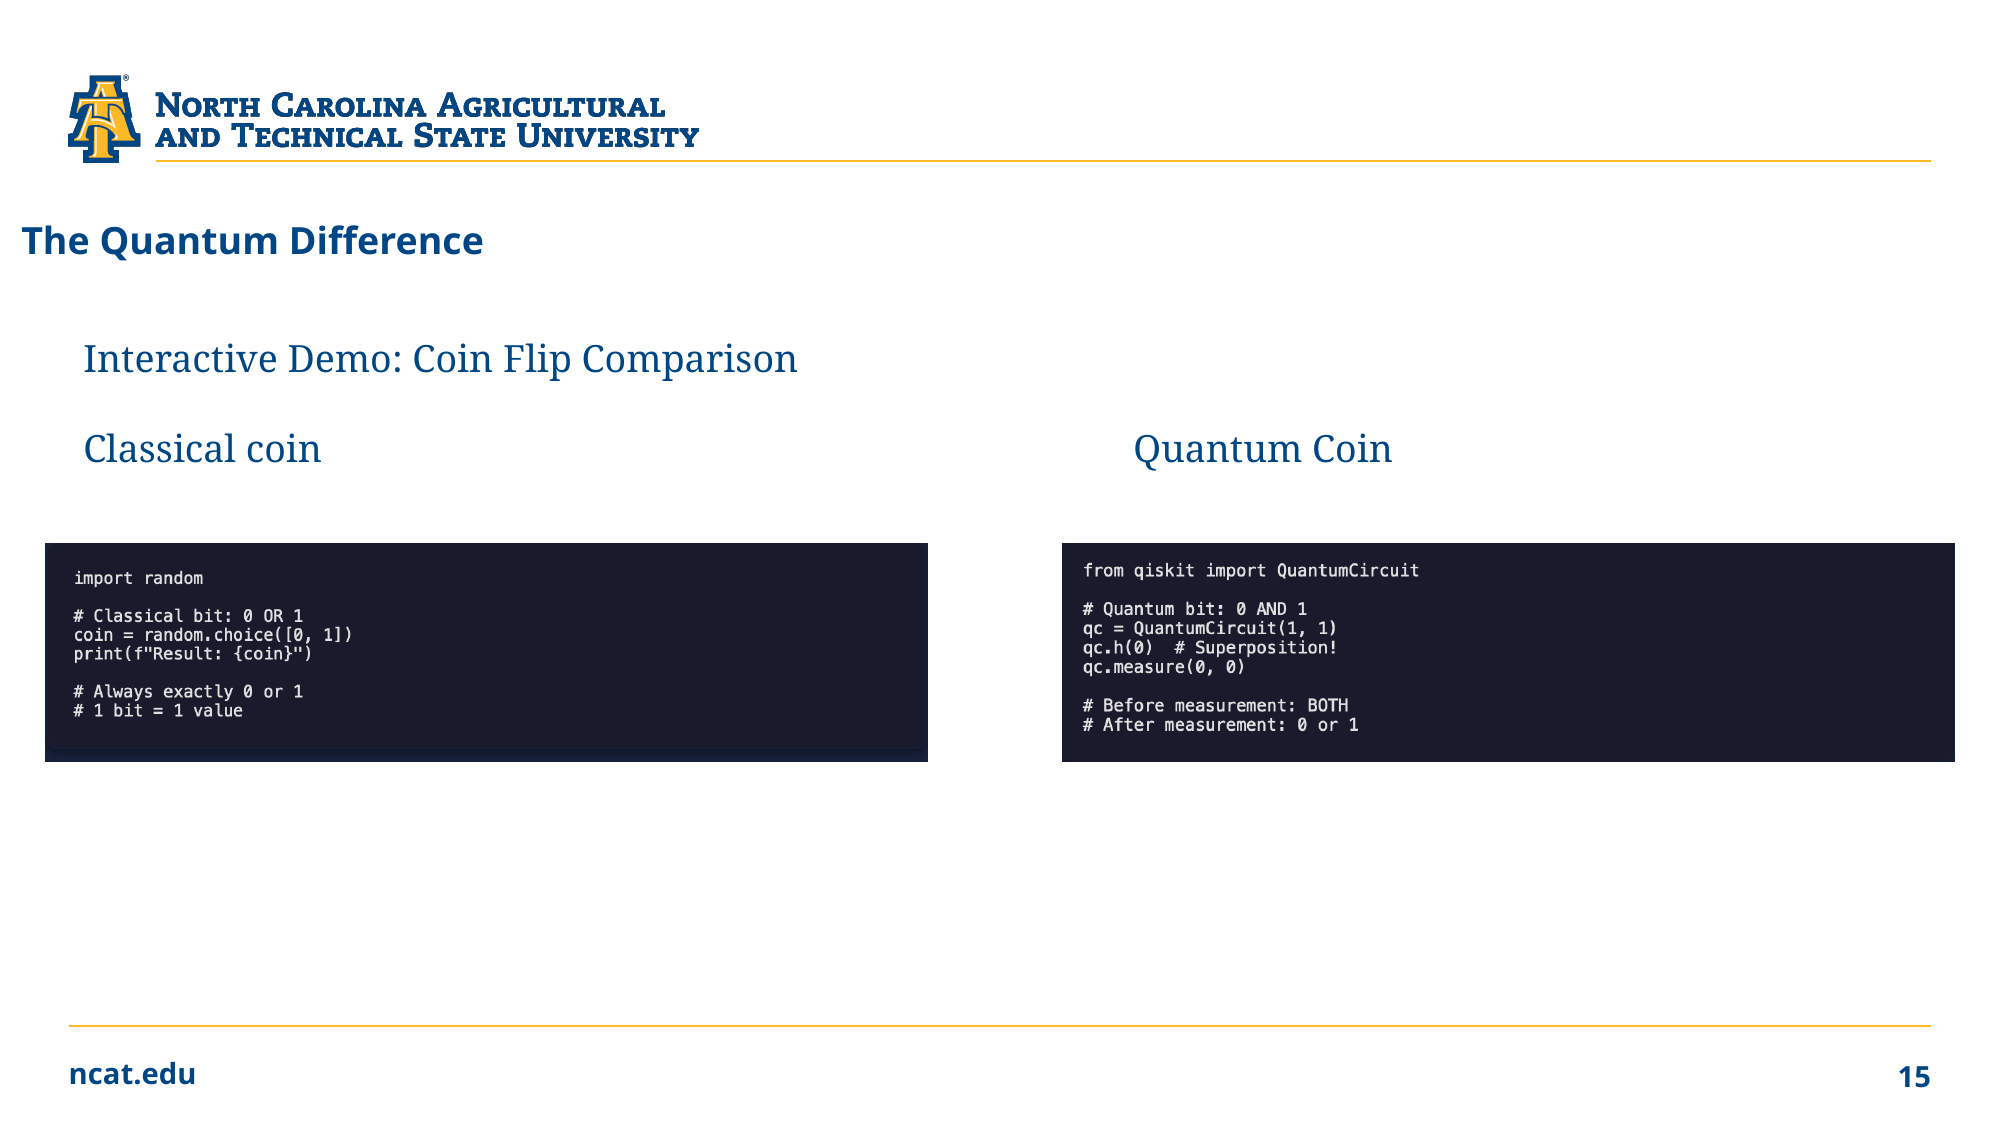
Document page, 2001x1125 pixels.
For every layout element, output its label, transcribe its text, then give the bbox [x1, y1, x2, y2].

picture [68, 74, 699, 163]
text_box Interactive Demo: Coin Flip Comparison Classical coin Quantum Coin [68, 327, 1892, 1002]
text_box The Quantum Difference [0, 209, 506, 305]
picture [45, 543, 929, 762]
picture [1062, 543, 1955, 762]
slide_number 15 [1851, 1052, 1932, 1103]
